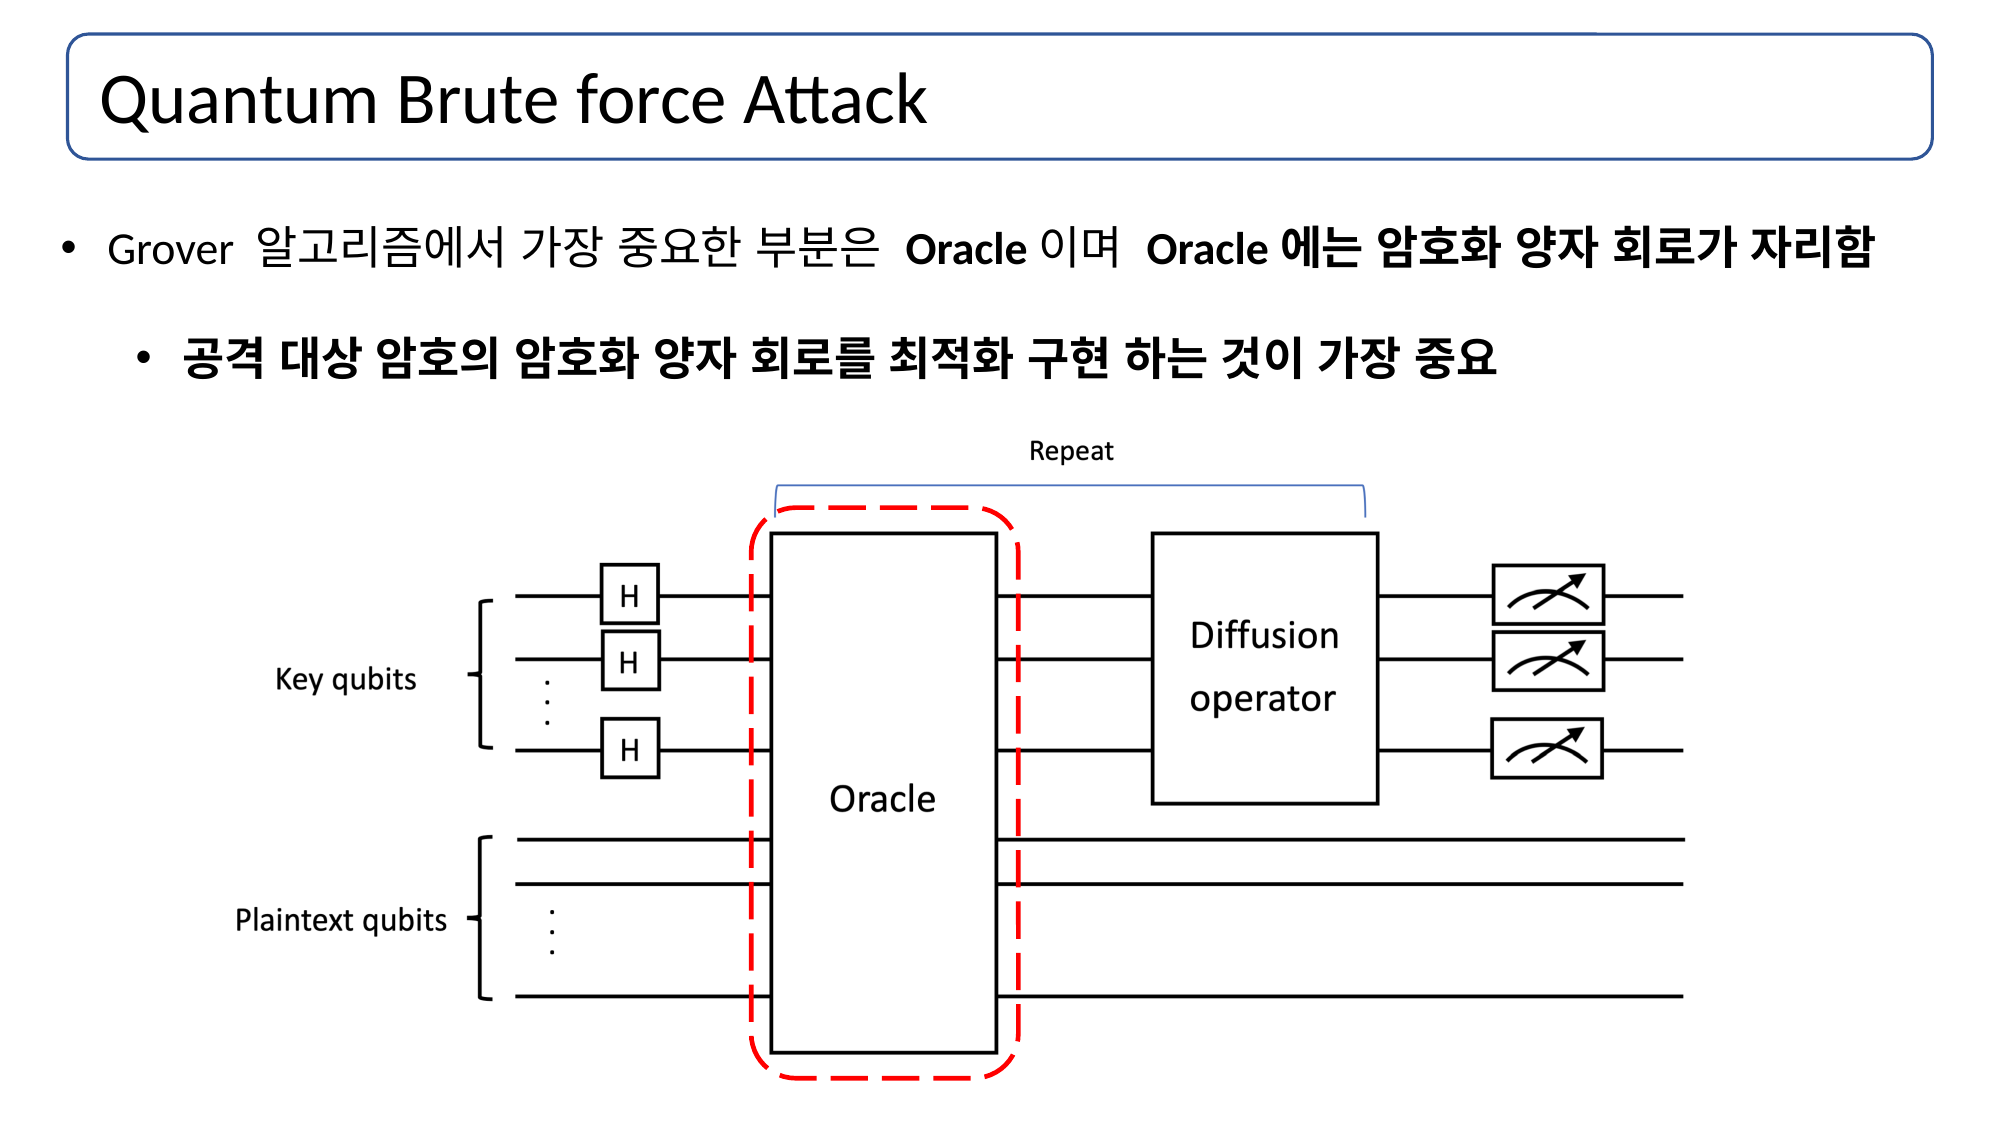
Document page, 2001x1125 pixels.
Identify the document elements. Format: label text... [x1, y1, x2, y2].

picture [214, 426, 1718, 1083]
text_box Quantum Brute force Attack [84, 42, 1890, 145]
text_box Grover 알고리즘에서 가장 중요한 부분은 Oracle이며 Oracle에는 암호화 양자 회로가 자리함 공격 대상 암호의 암호화 양자 회로를 최적화 구현 하는 것이 가장 중요 [45, 211, 1892, 392]
